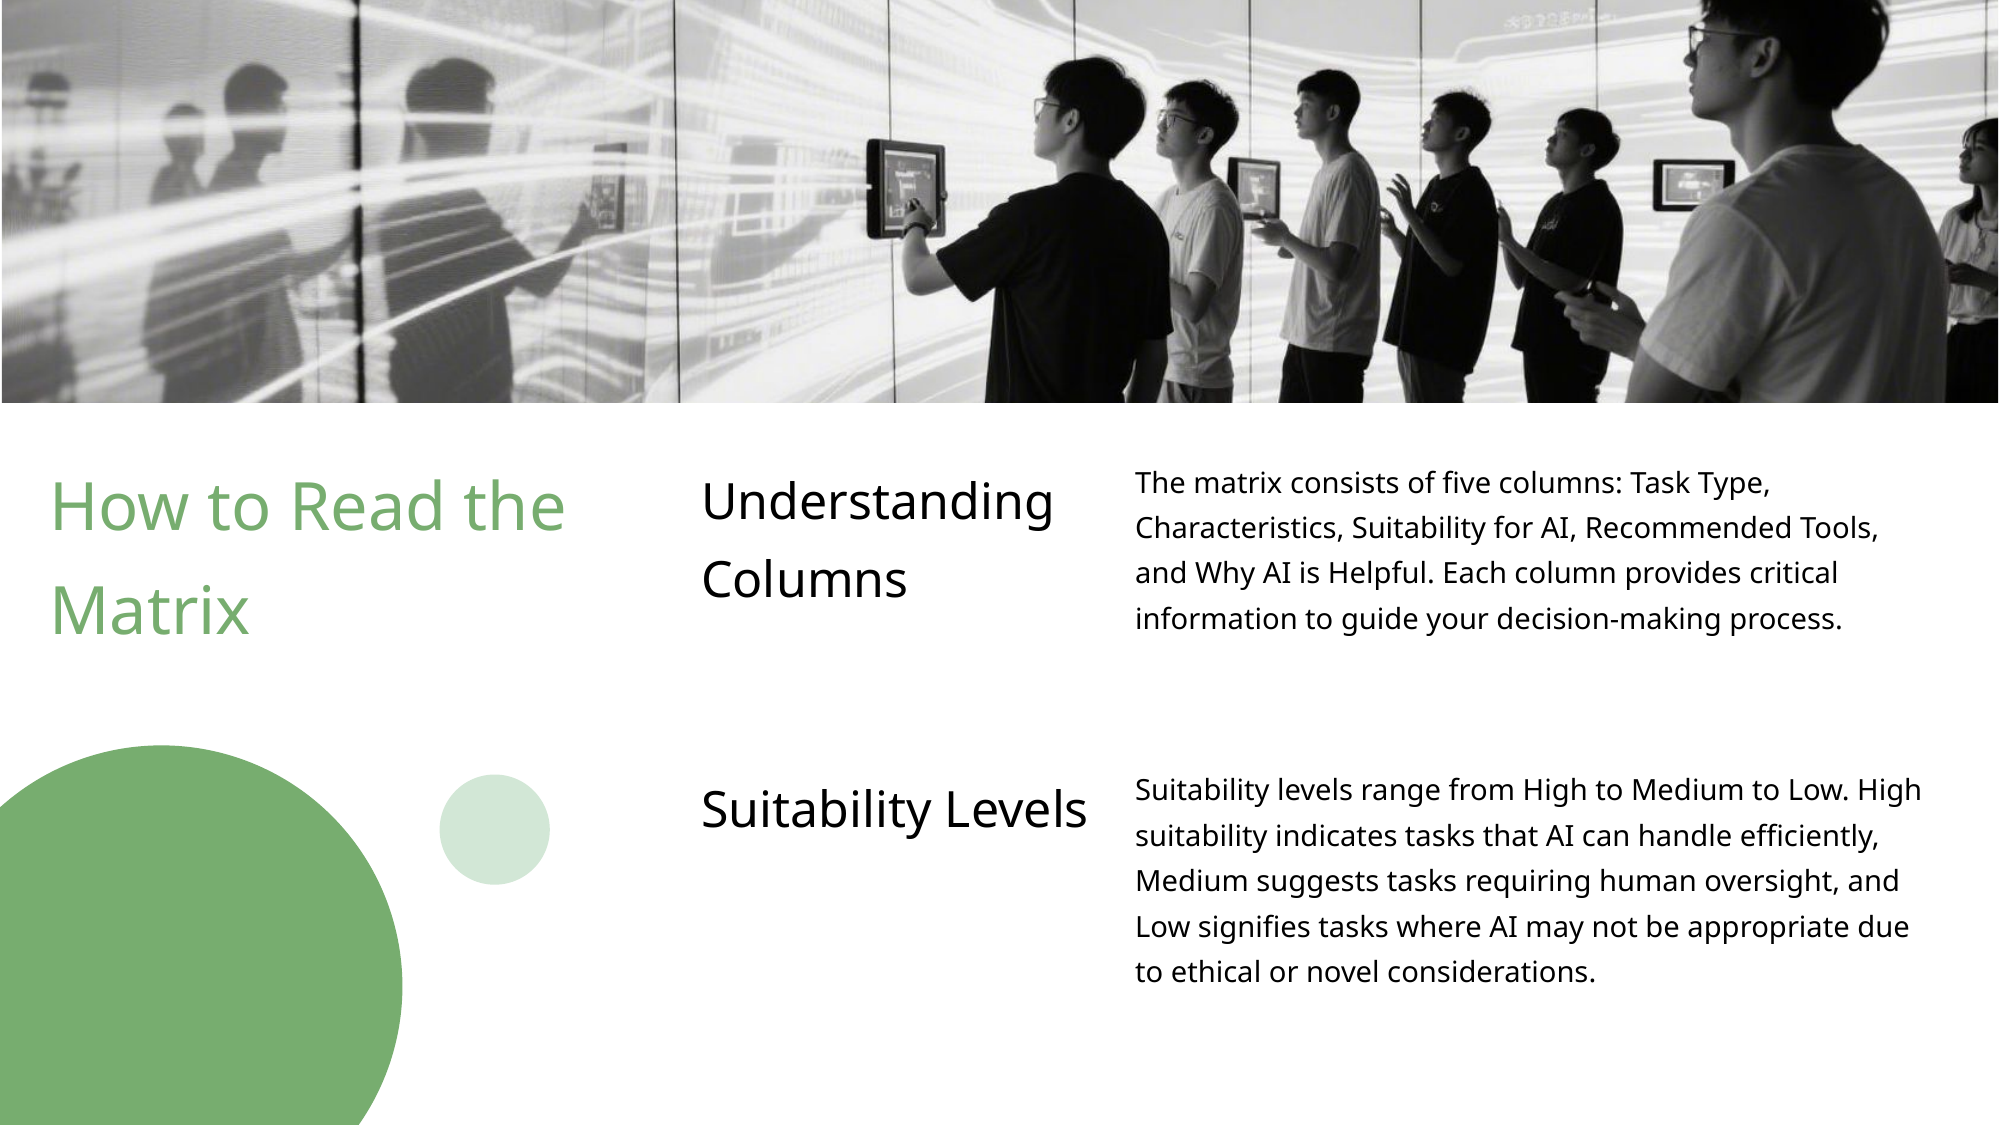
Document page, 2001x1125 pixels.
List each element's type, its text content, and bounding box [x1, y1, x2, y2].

text_box How to Read the Matrix [41, 432, 694, 807]
text_box Understanding Columns [693, 444, 1126, 726]
text_box The matrix consists of five columns: Task Type, Characteristics, Suitability for AI, Recommended Tools, and Why AI is Helpful. Each column provides critical information to guide your decision-making process. [1127, 445, 1940, 643]
text_box Suitability levels range from High to Medium to Low. High suitability indicates tasks that AI can handle efficiently, Medium suggests tasks requiring human oversight, and Low signifies tasks where AI may not be appropriate due to ethical or novel considerations. [1127, 753, 1940, 996]
text_box [0, 746, 402, 1125]
text_box [439, 774, 550, 885]
picture [1, 0, 1999, 403]
text_box Suitability Levels [693, 751, 1126, 1034]
